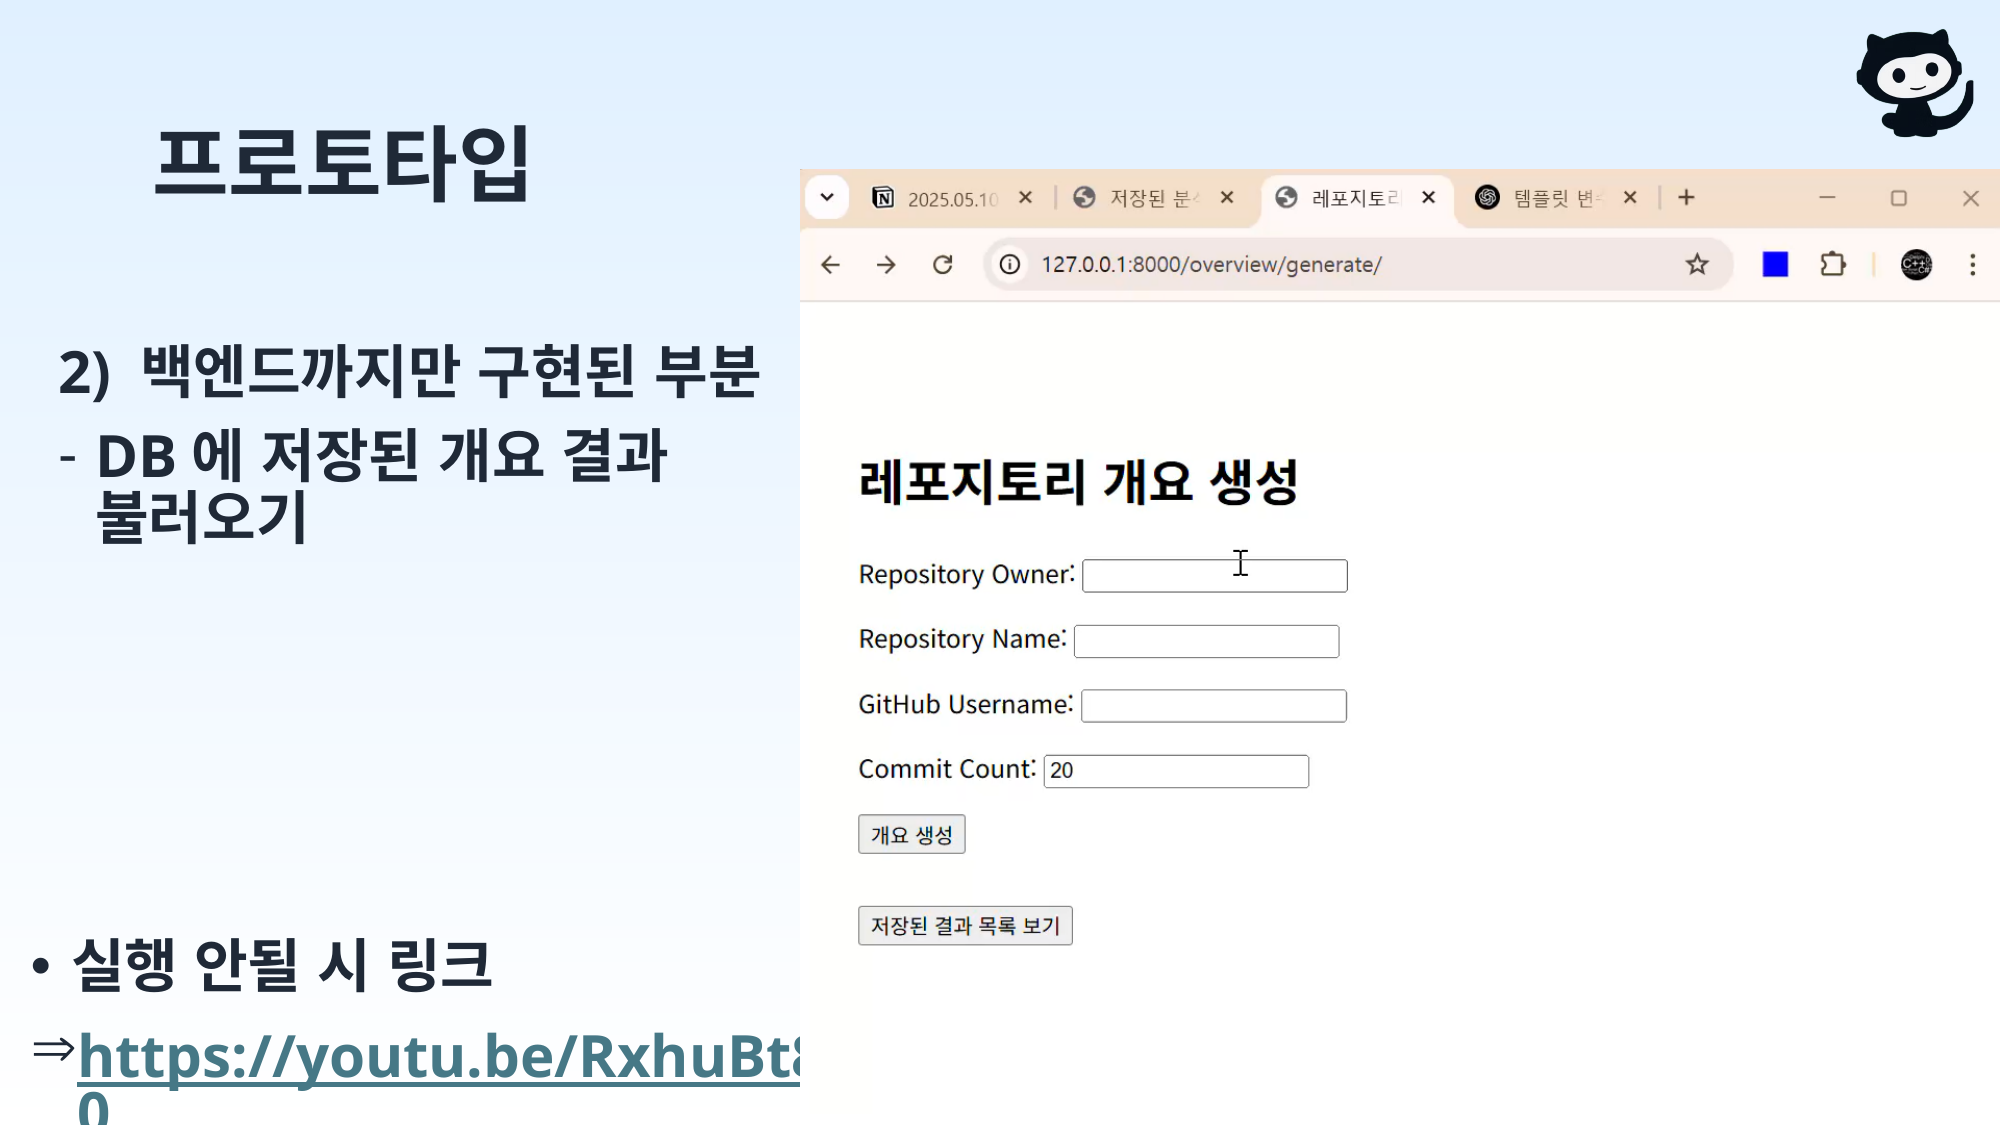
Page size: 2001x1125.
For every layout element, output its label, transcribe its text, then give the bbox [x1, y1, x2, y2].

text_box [799, 168, 2000, 1115]
picture [1843, 22, 1974, 155]
text_box 2) 백엔드까지만 구현된 부분 DB에 저장된 개요 결과 불러오기 [43, 335, 780, 760]
title 프로토타입 [137, 59, 1863, 278]
list 실행 안될 시 링크 https://youtu.be/RxhuBt89bg0 [15, 929, 799, 1102]
